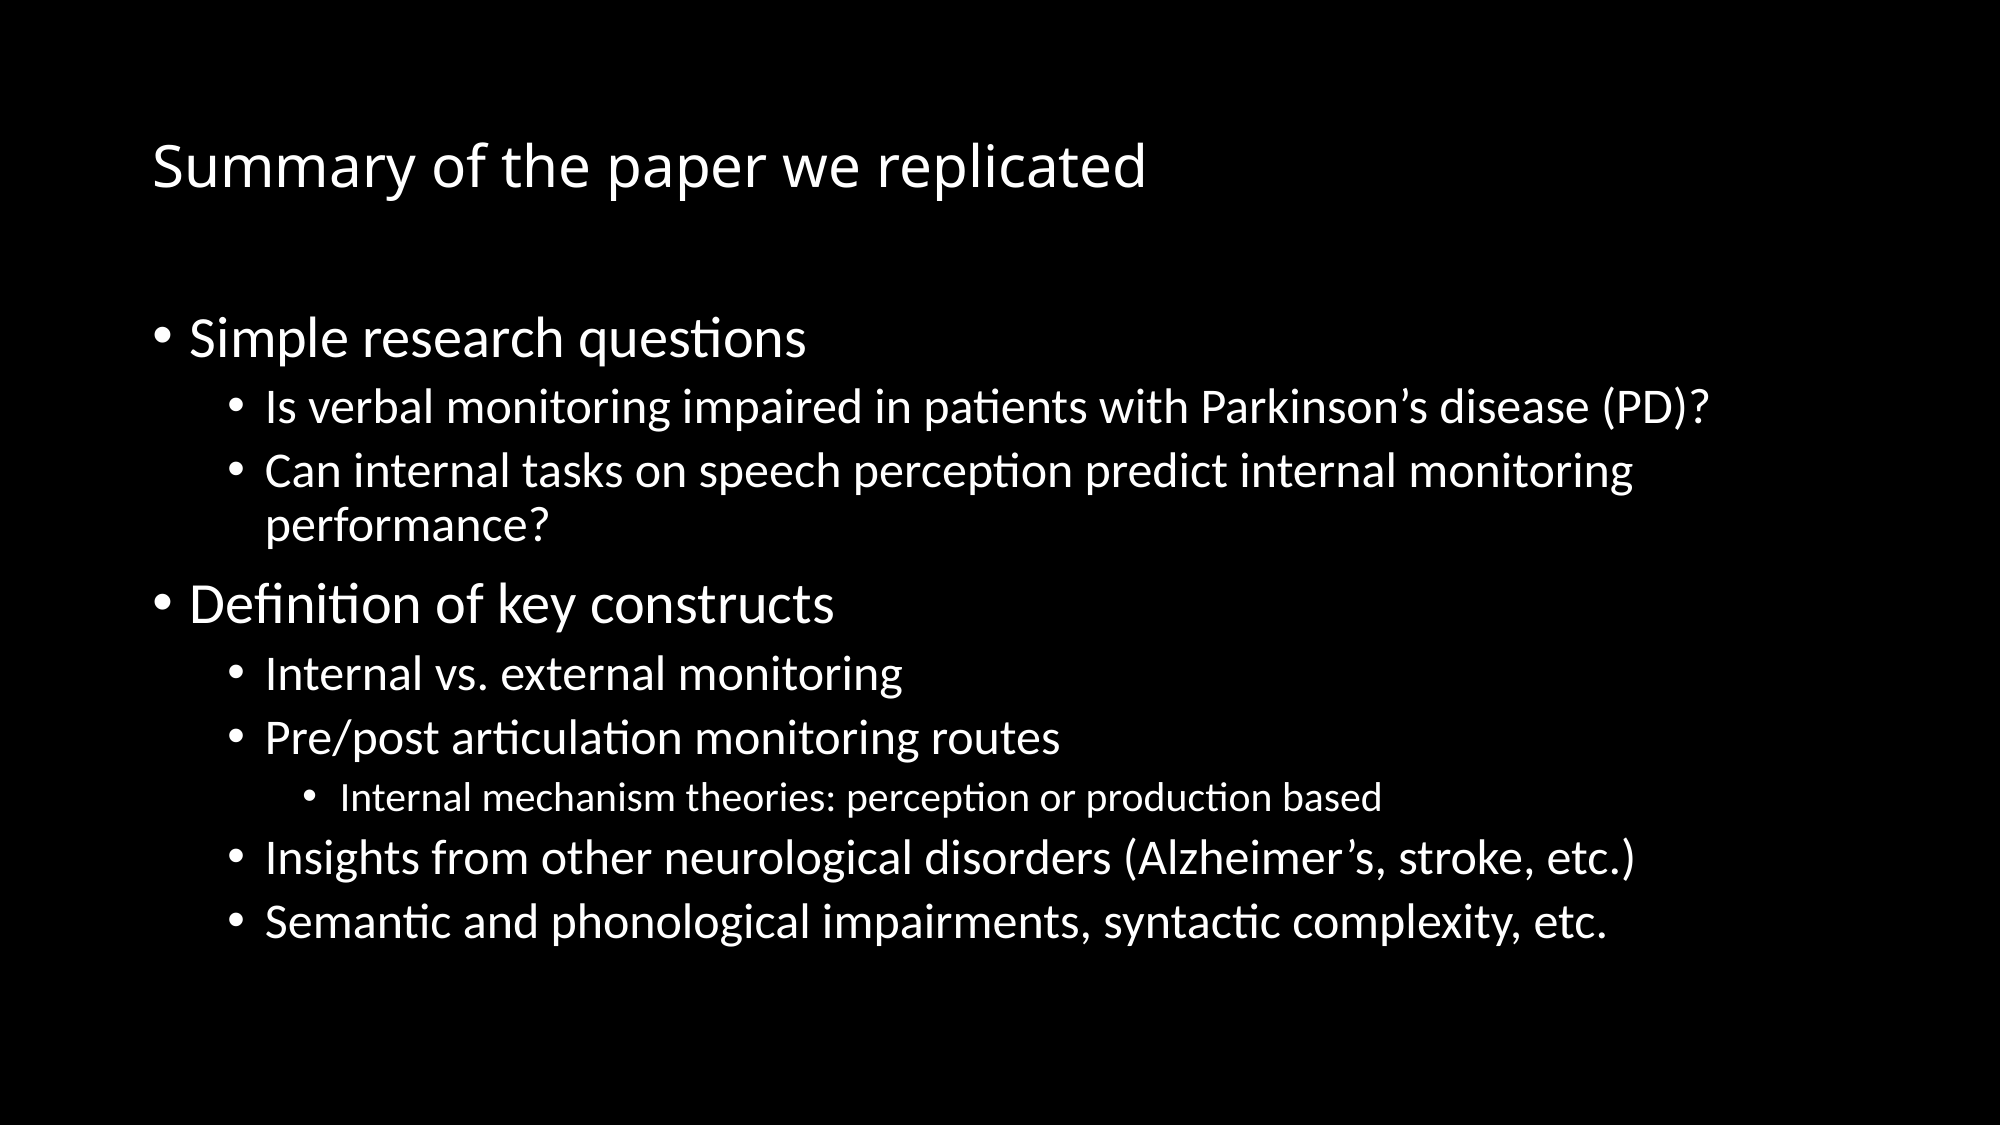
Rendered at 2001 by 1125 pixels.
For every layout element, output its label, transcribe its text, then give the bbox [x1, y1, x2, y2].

list Simple research questions Is verbal monitoring impaired in patients with Parkinson’s disease (PD)? Can internal tasks on speech perception predict internal monitoring performance? Definition of key constructs Internal vs. external monitoring Pre/post articulation monitoring routes Internal mechanism theories: perception or production based Insights from other neurological disorders (Alzheimer’s, stroke, etc.) Semantic and phonological impairments, syntactic complexity, etc. [137, 299, 1863, 1014]
title Summary of the paper we replicated [137, 59, 1863, 278]
